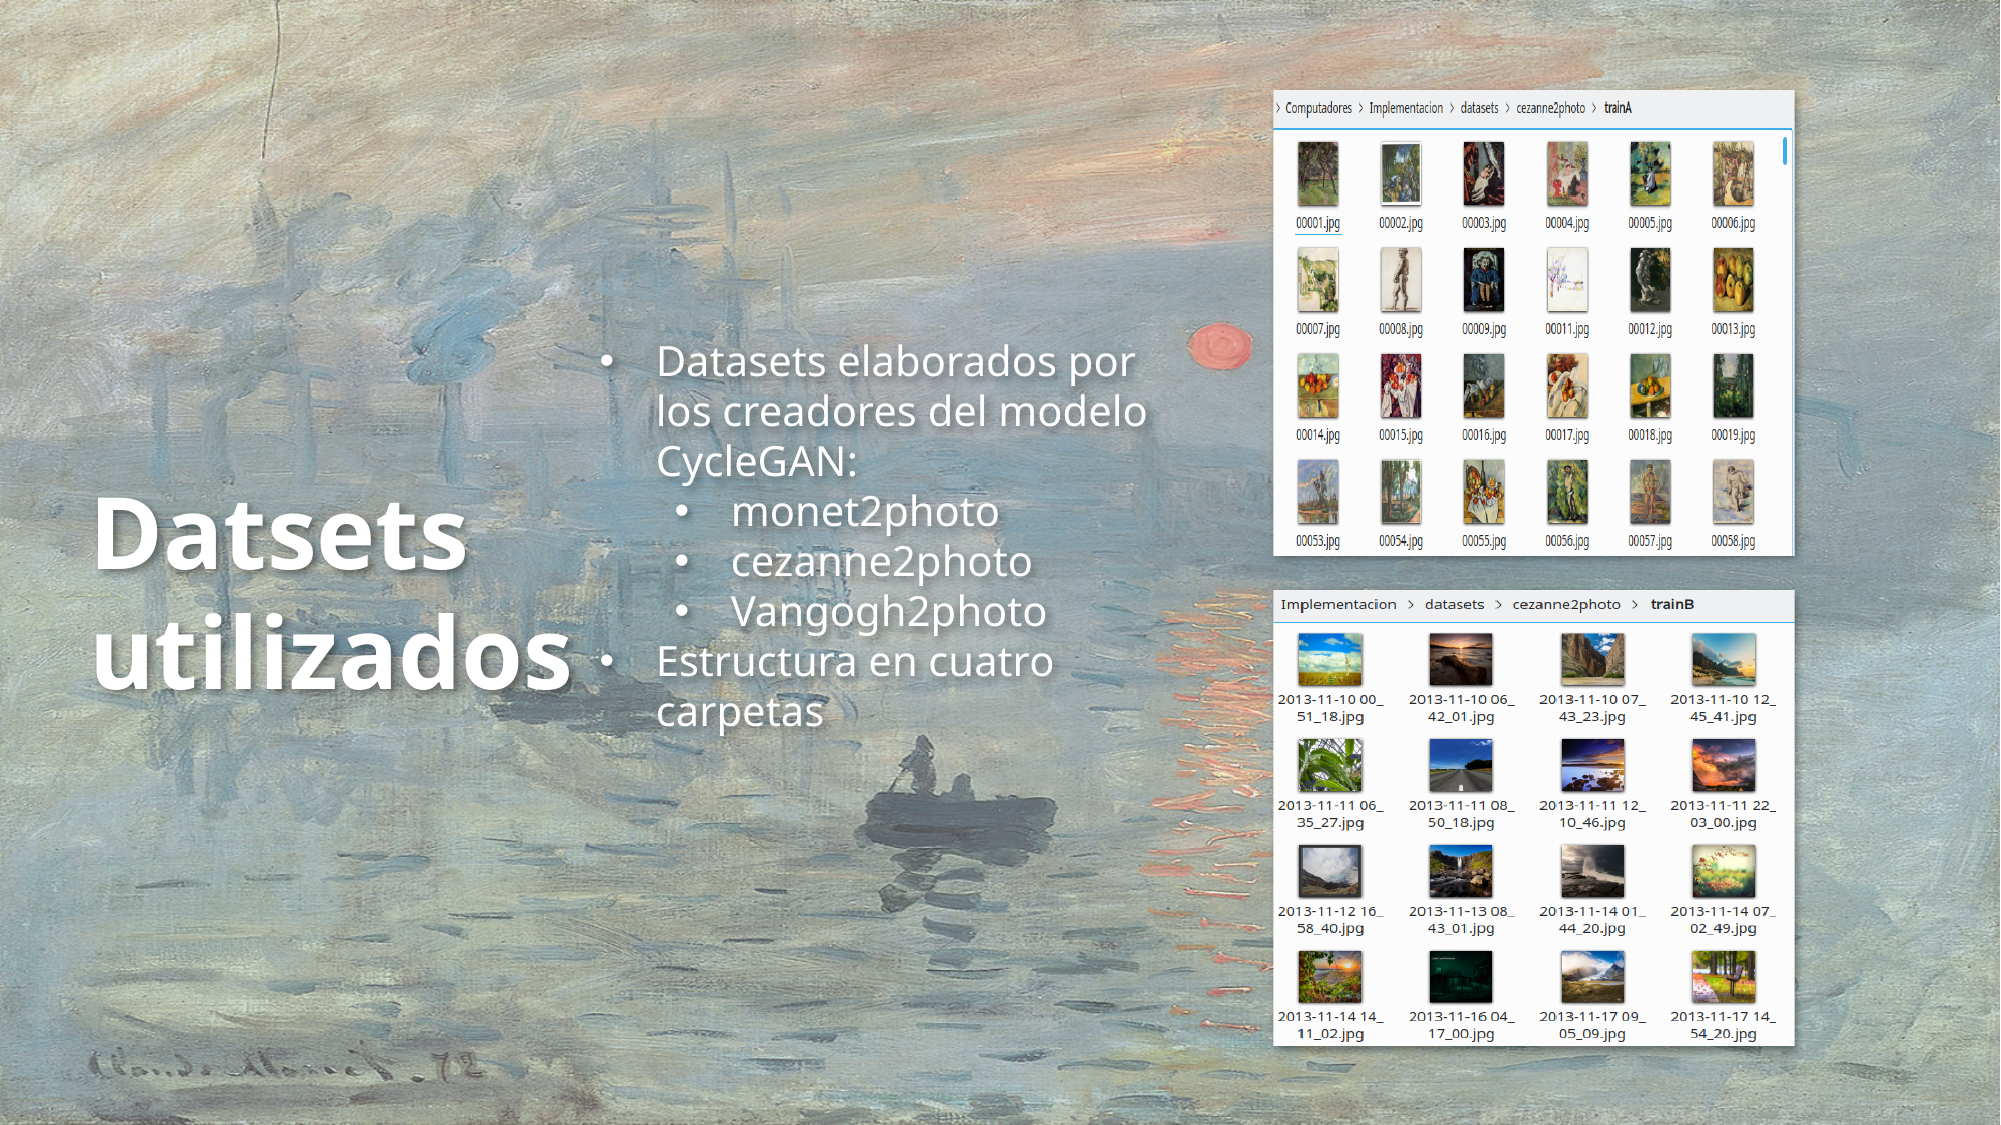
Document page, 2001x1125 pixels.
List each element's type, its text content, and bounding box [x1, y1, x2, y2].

text_box Datasets elaborados por los creadores del modelo CycleGAN: monet2photo cezanne2photo Vangogh2photo Estructura en cuatro carpetas [584, 327, 1201, 793]
picture [1273, 90, 1795, 556]
picture [1273, 590, 1795, 1046]
text_box Datsets utilizados [74, 462, 590, 717]
